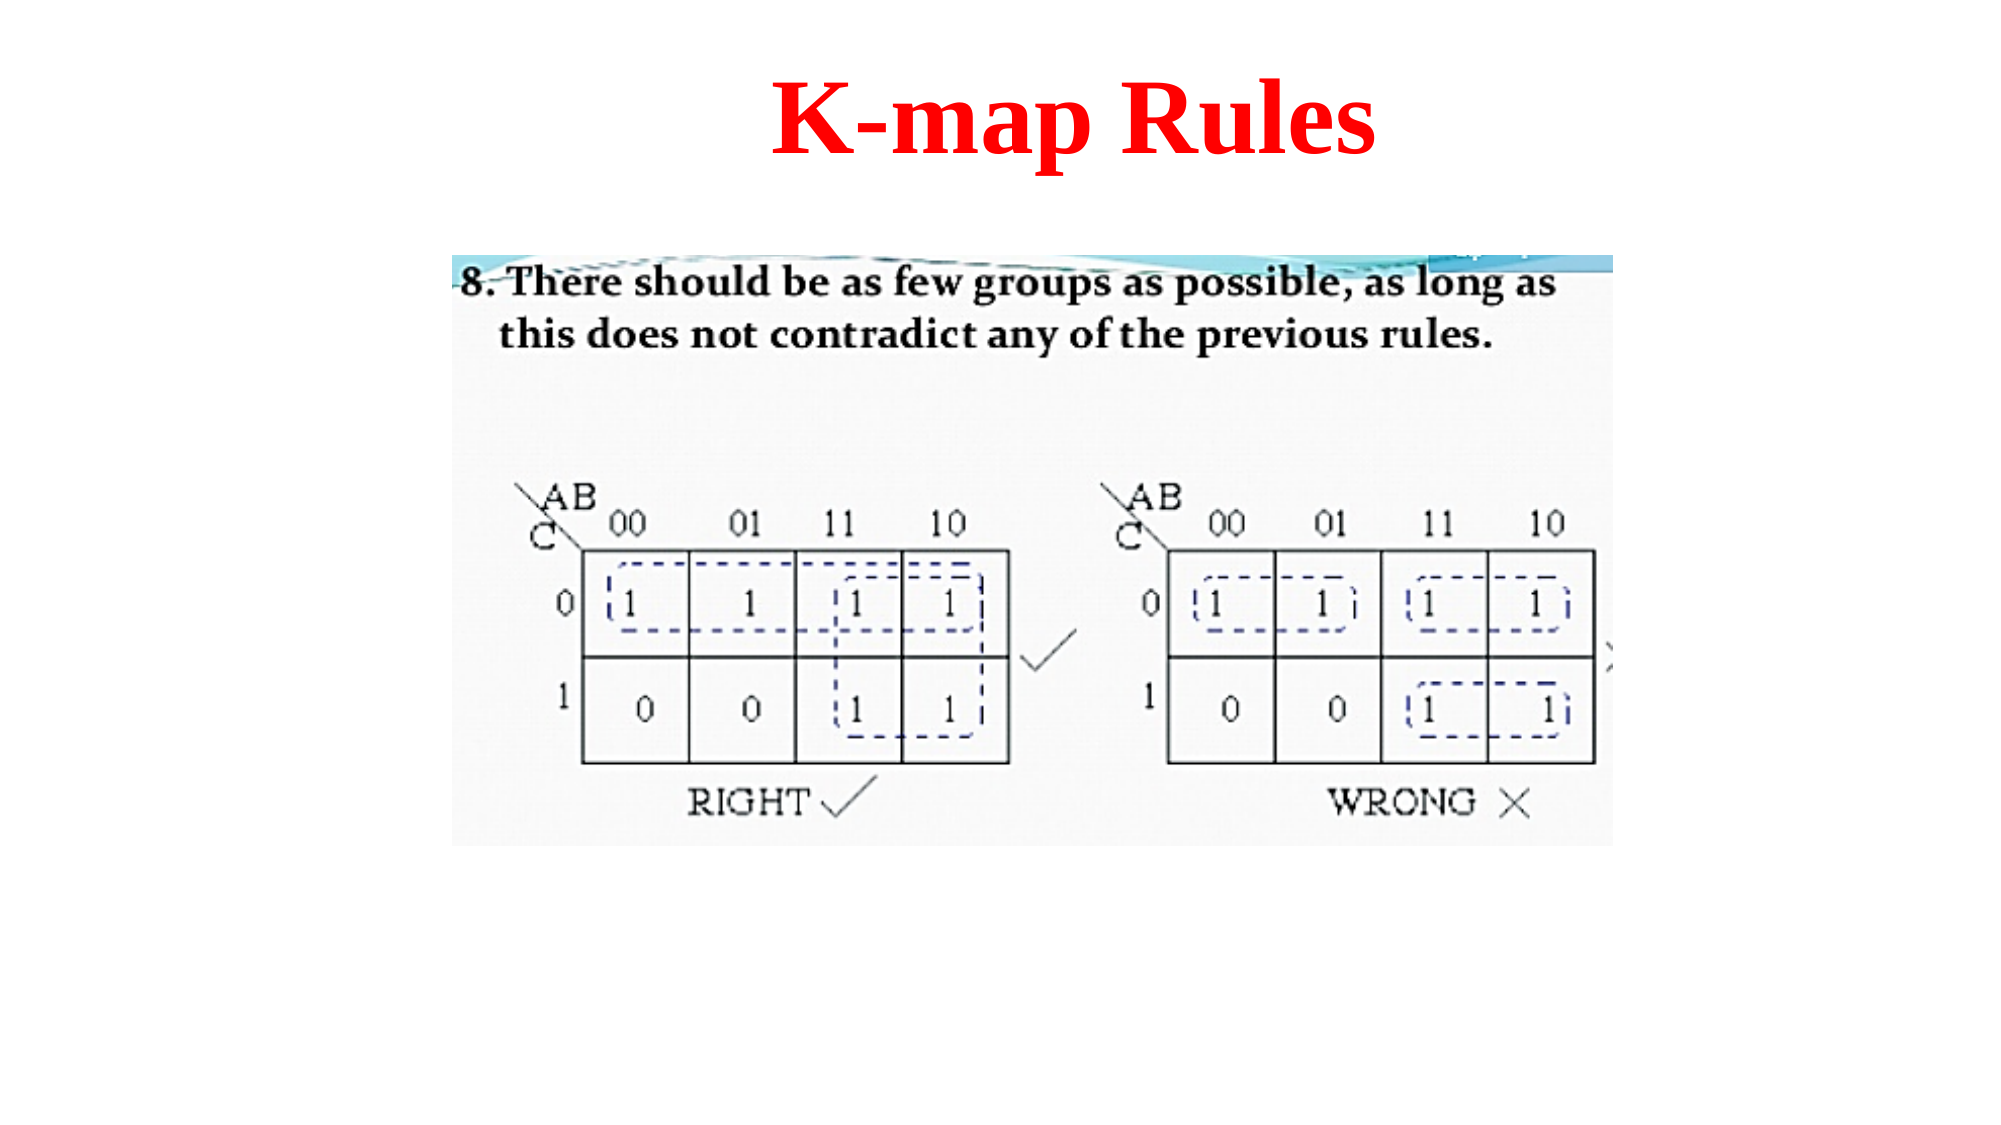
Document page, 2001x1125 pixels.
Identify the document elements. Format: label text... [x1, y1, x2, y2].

picture [451, 255, 1613, 847]
title K-map Rules [324, 52, 1825, 185]
